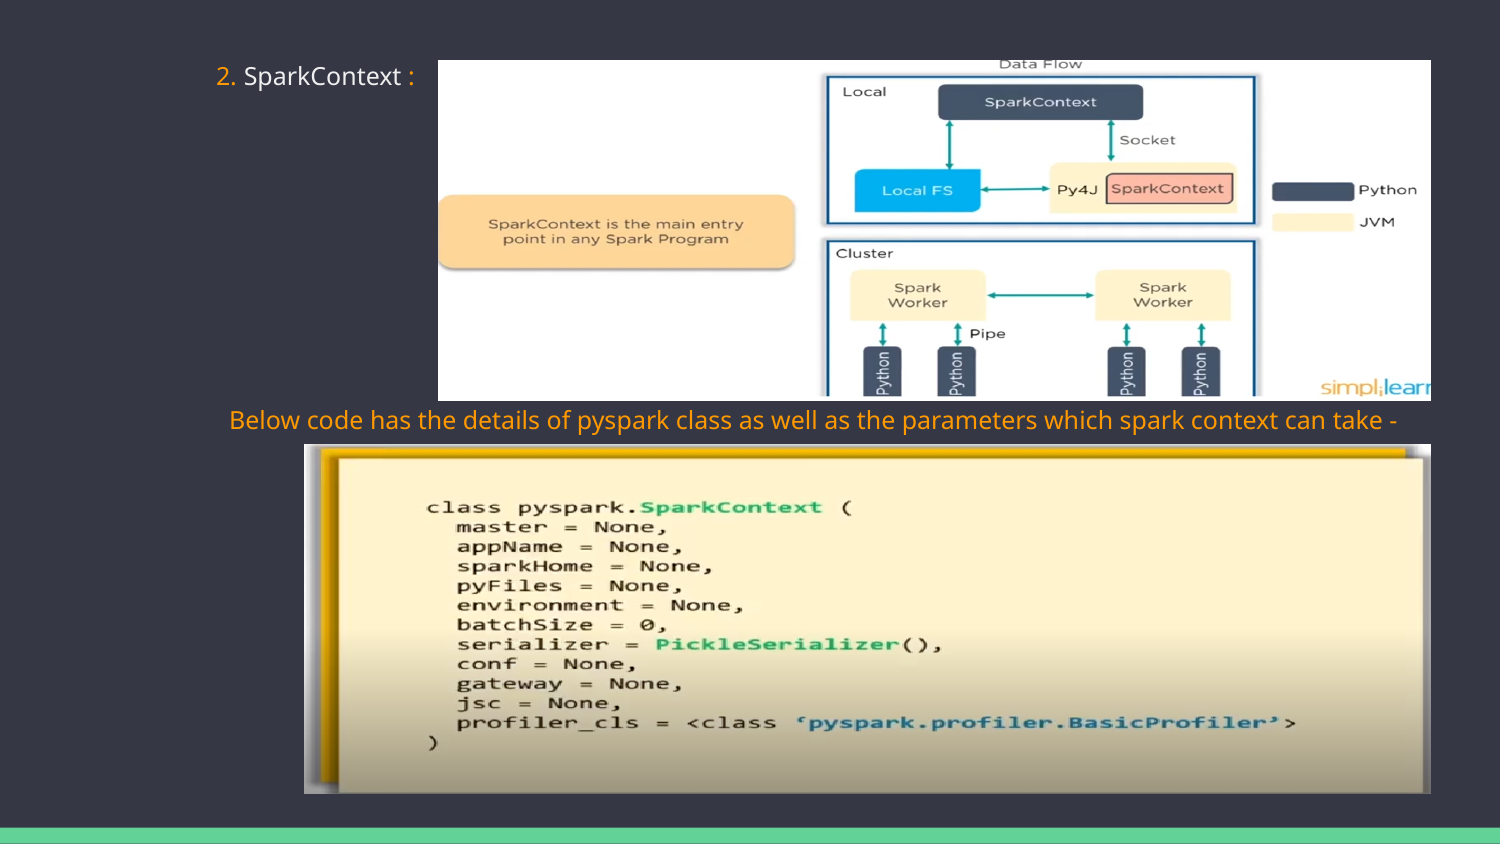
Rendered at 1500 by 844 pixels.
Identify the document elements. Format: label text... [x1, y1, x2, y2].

picture [303, 444, 1432, 794]
list 2. SparkContext : Below code has the details of pyspark class as well as the parameters which spark context can take - [51, 41, 1463, 808]
picture [438, 60, 1432, 401]
